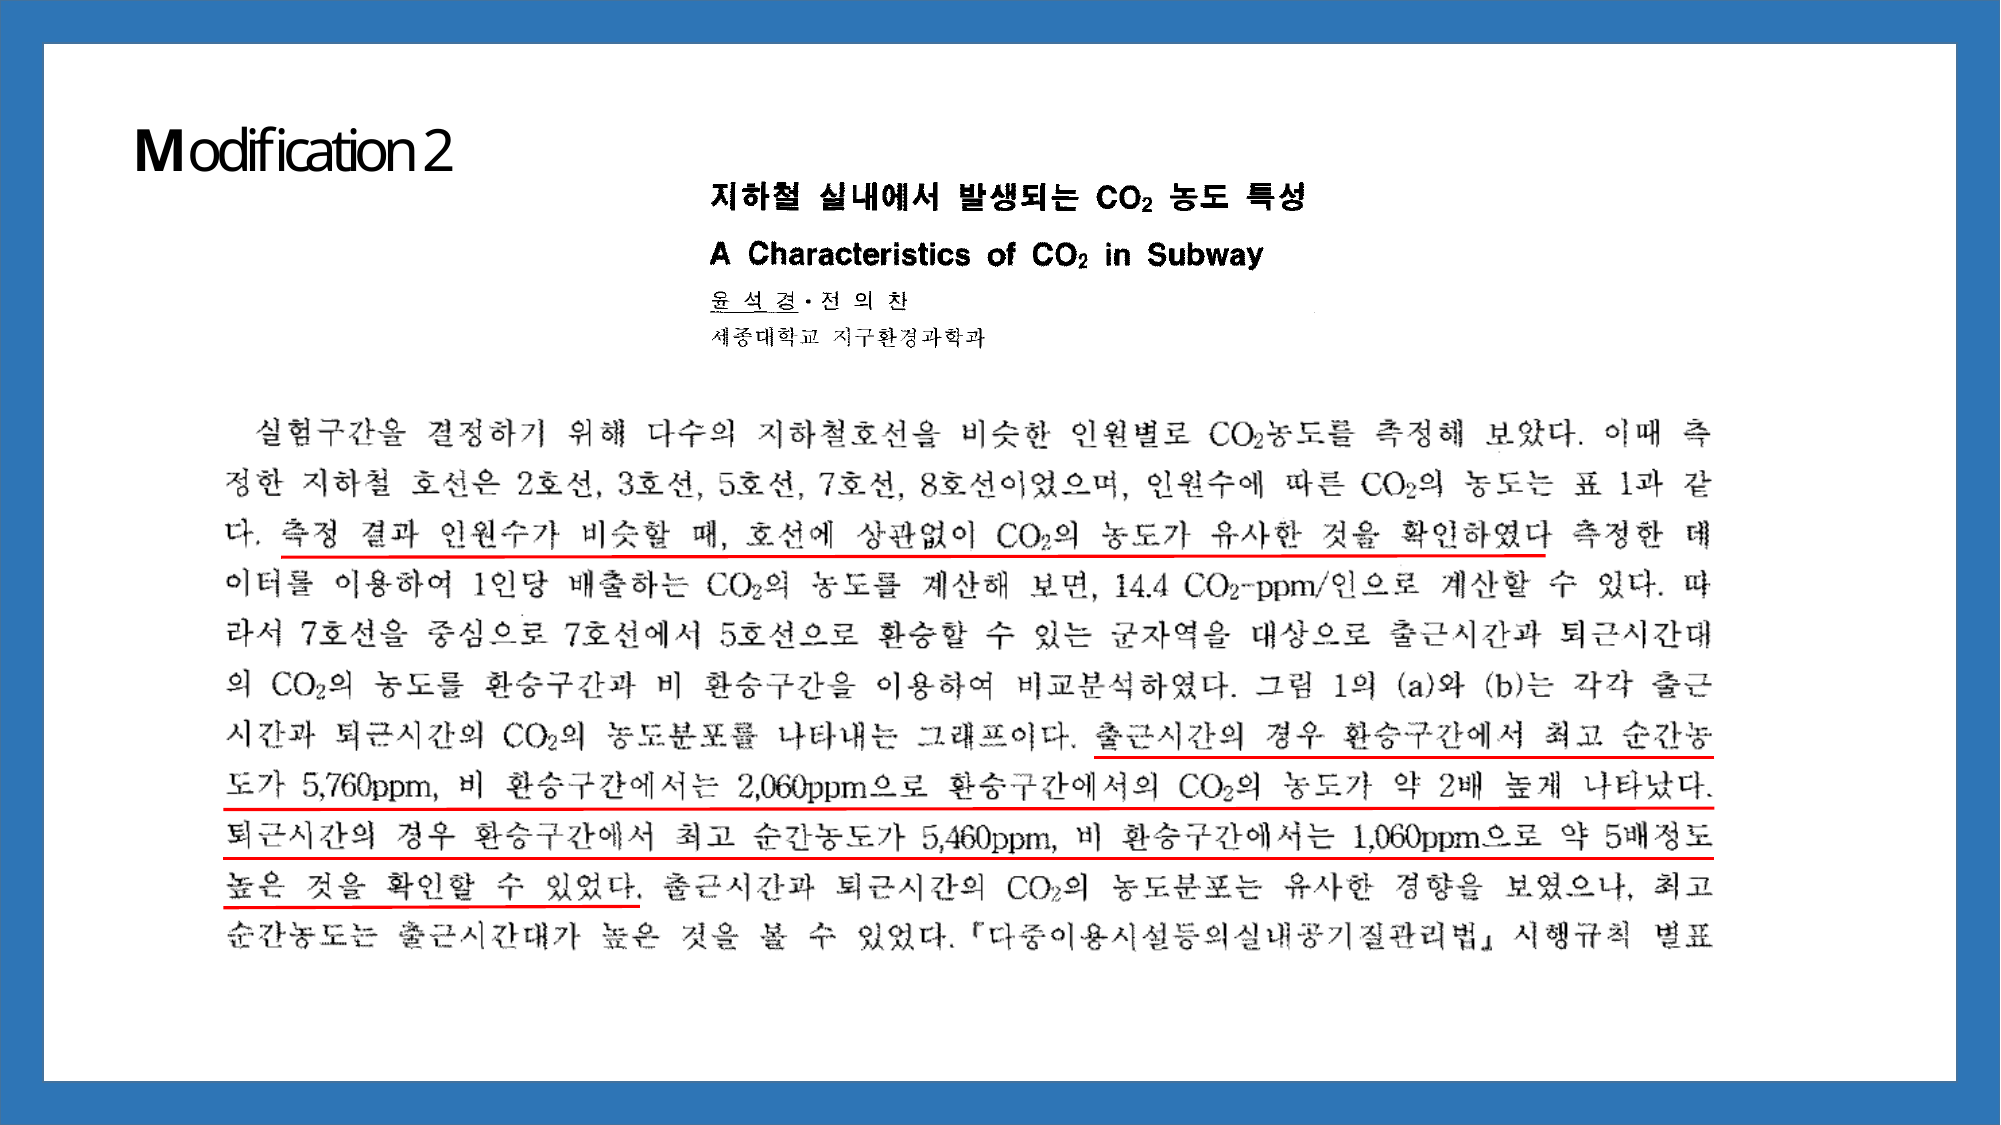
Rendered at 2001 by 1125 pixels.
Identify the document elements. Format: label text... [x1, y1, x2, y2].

text_box [166, 308, 1860, 1081]
picture [201, 407, 1775, 991]
text_box Modification 2 [117, 106, 542, 191]
picture [700, 170, 1341, 363]
text_box [0, 0, 2000, 1125]
